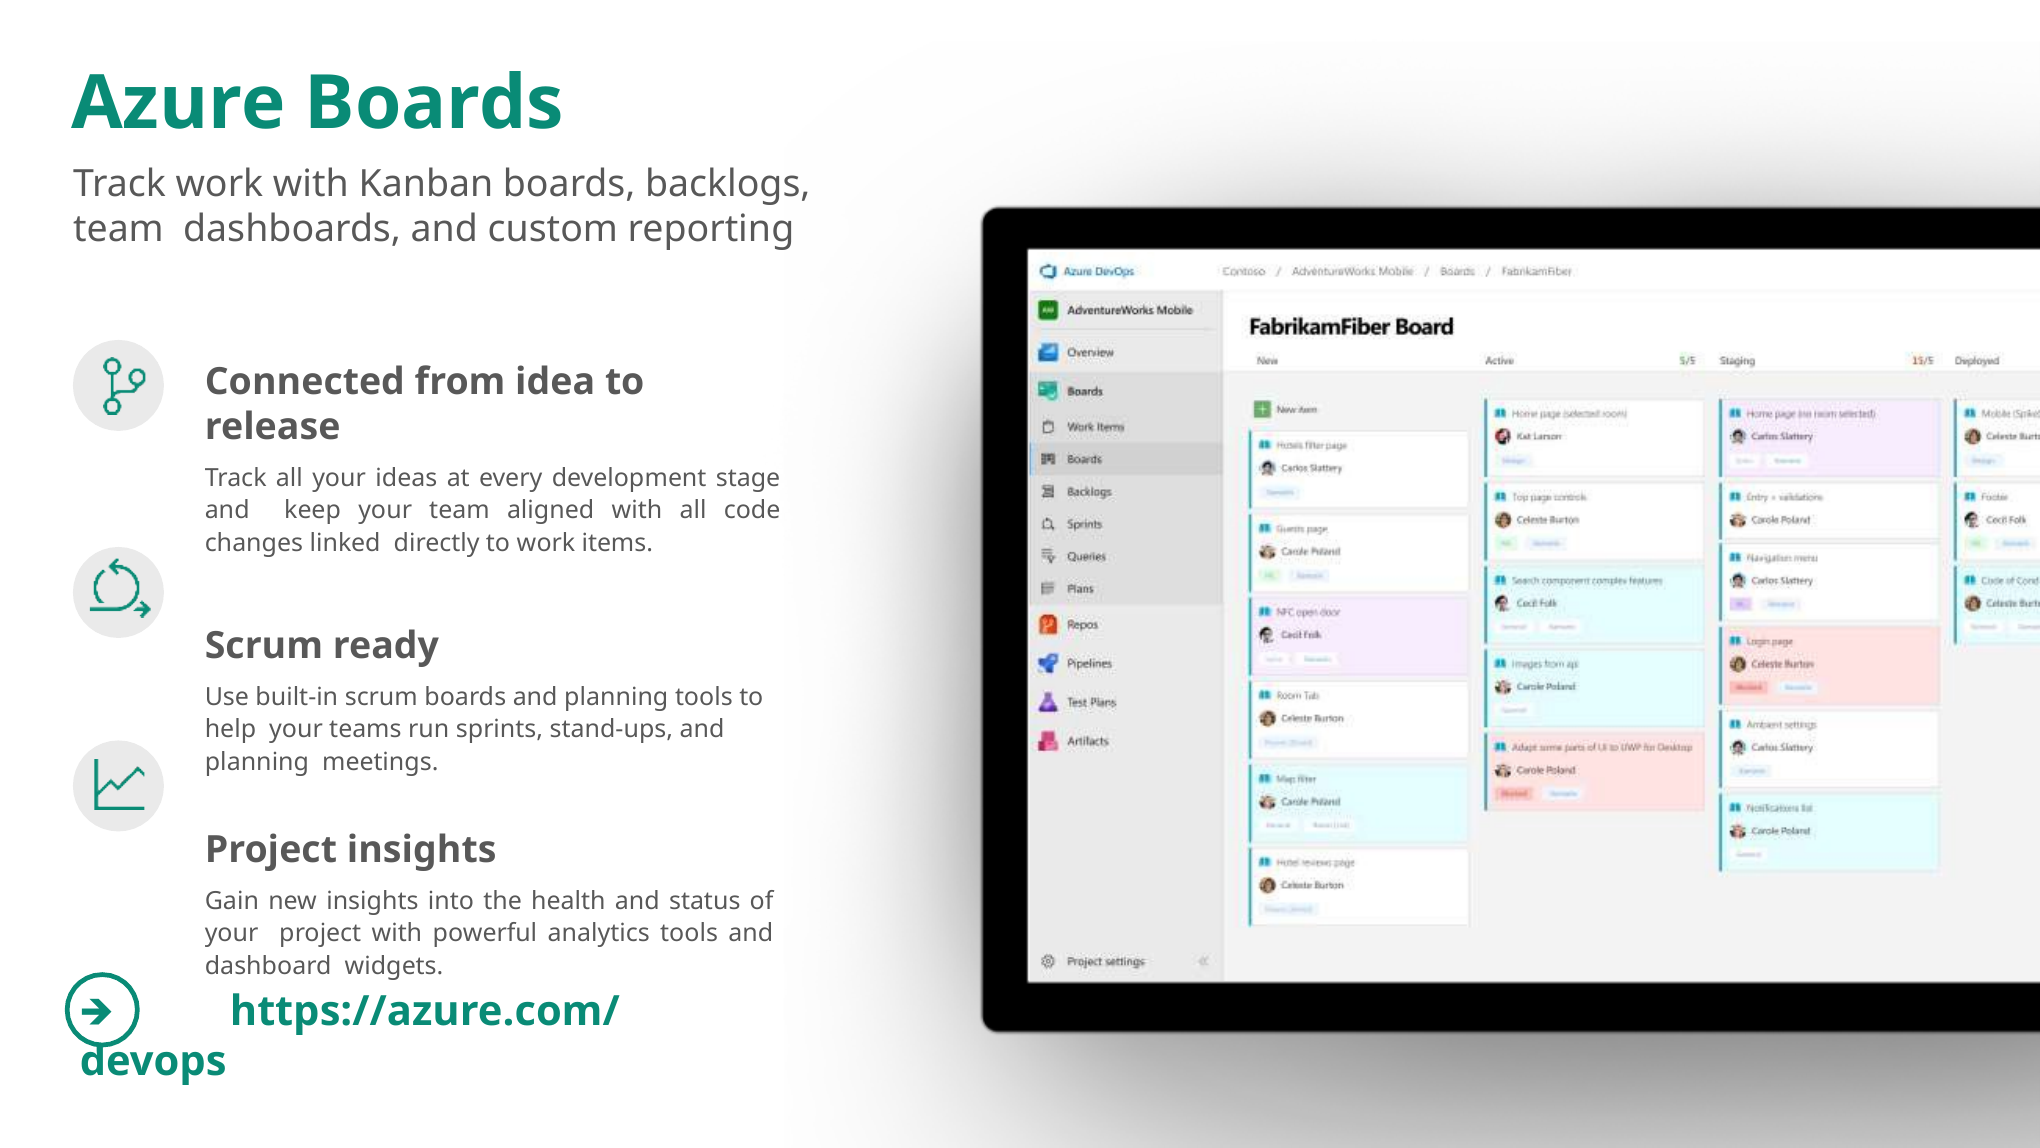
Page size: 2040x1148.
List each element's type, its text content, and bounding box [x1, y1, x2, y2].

text_box Connected from idea to release Track all your ideas at every development stage and keep your team aligned with all code changes linked directly to work items. Scrum ready Use built-in scrum boards and planning tools to help your teams run sprints, stand-ups, and planning meetings. Project insights Gain new insights into the health and status of your project with powerful analytics tools and dashboard widgets. [202, 341, 786, 980]
text_box [90, 546, 147, 557]
text_box 🡺 https://azure.com/devops [77, 981, 655, 1084]
text_box [82, 974, 123, 981]
text_box [1029, 252, 2040, 981]
text_box [72, 339, 164, 431]
text_box [89, 557, 151, 618]
text_box [94, 759, 145, 810]
text_box [103, 357, 146, 415]
text_box [72, 557, 164, 638]
text_box [72, 740, 164, 832]
text_box [67, 985, 77, 1035]
title Azure Boards Track work with Kanban boards, backlogs, team dashboards, and custom reporting [69, 20, 854, 249]
text_box [747, 37, 2040, 1148]
